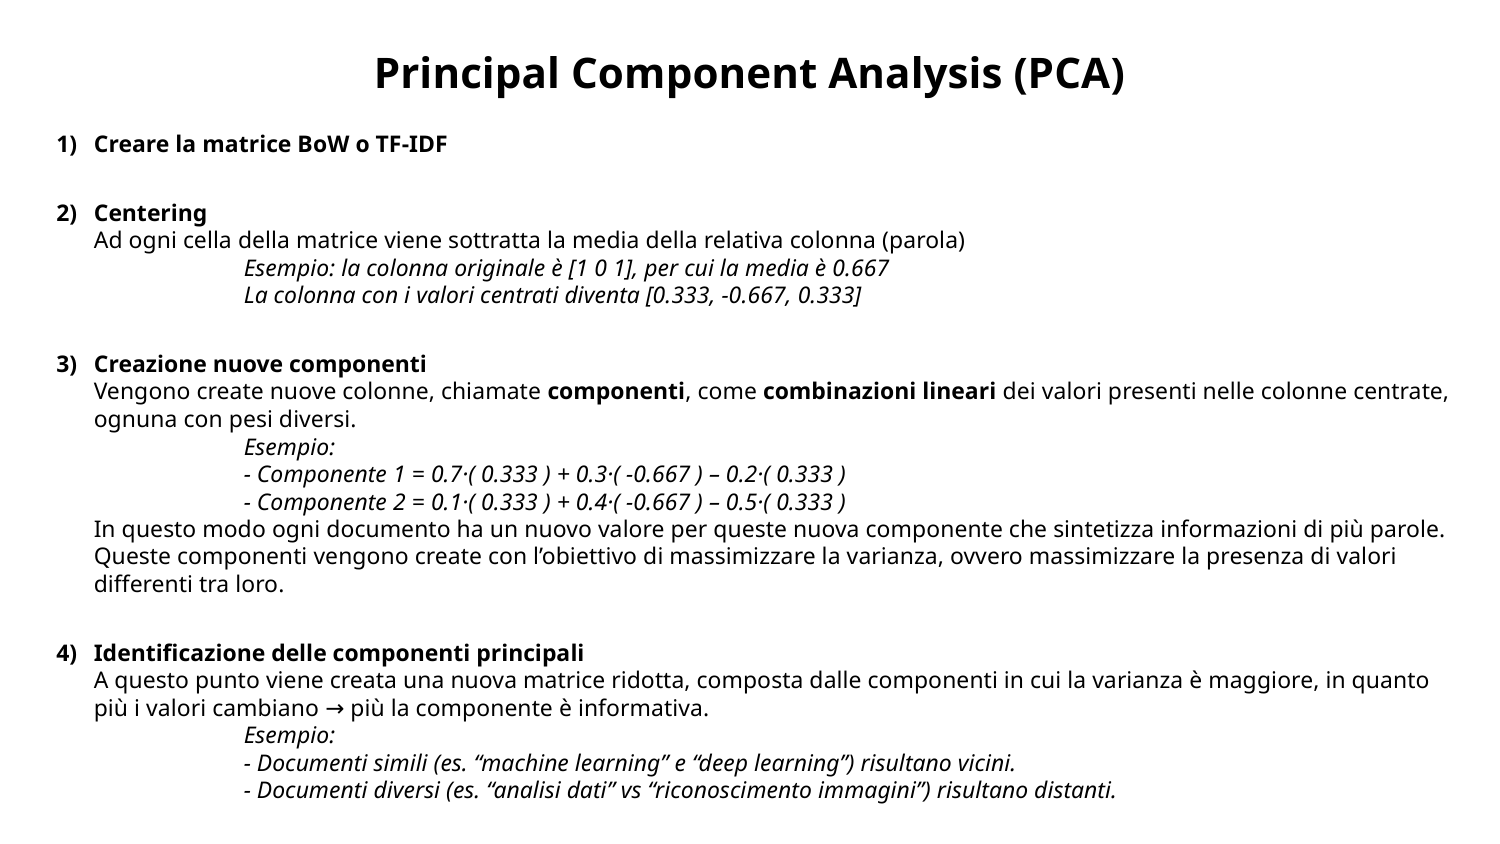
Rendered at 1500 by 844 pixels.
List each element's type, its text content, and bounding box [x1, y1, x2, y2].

text_box Principal Component Analysis (PCA) [374, 45, 1126, 97]
text_box Creare la matrice BoW o TF-IDF Centering Ad ogni cella della matrice viene sottratta la media della relativa colonna (parola) Esempio: la colonna originale è [1 0 1], per cui la media è 0.667 La colonna con i valori centrati diventa [0.333, -0.667, 0.333] Creazione nuove componenti Vengono create nuove colonne, chiamate componenti, come combinazioni lineari dei valori presenti nelle colonne centrate, ognuna con pesi diversi. Esempio: - Componente 1 = 0.7·( 0.333 ) + 0.3·( -0.667 ) – 0.2·( 0.333 ) - Componente 2 = 0.1·( 0.333 ) + 0.4·( -0.667 ) – 0.5·( 0.333 ) In questo modo ogni documento ha un nuovo valore per queste nuova componente che sintetizza informazioni di più parole. Queste componenti vengono create con l’obiettivo di massimizzare la varianza, ovvero massimizzare la presenza di valori differenti tra loro. Identificazione delle componenti principali A questo punto viene creata una nuova matrice ridotta, composta dalle componenti in cui la varianza è maggiore, in quanto più i valori cambiano → più la componente è informativa. Esempio: - Documenti simili (es. “machine learning” e “deep learning”) risultano vicini. - Documenti diversi (es. “analisi dati” vs “riconoscimento immagini”) risultano distanti. [41, 121, 1468, 811]
